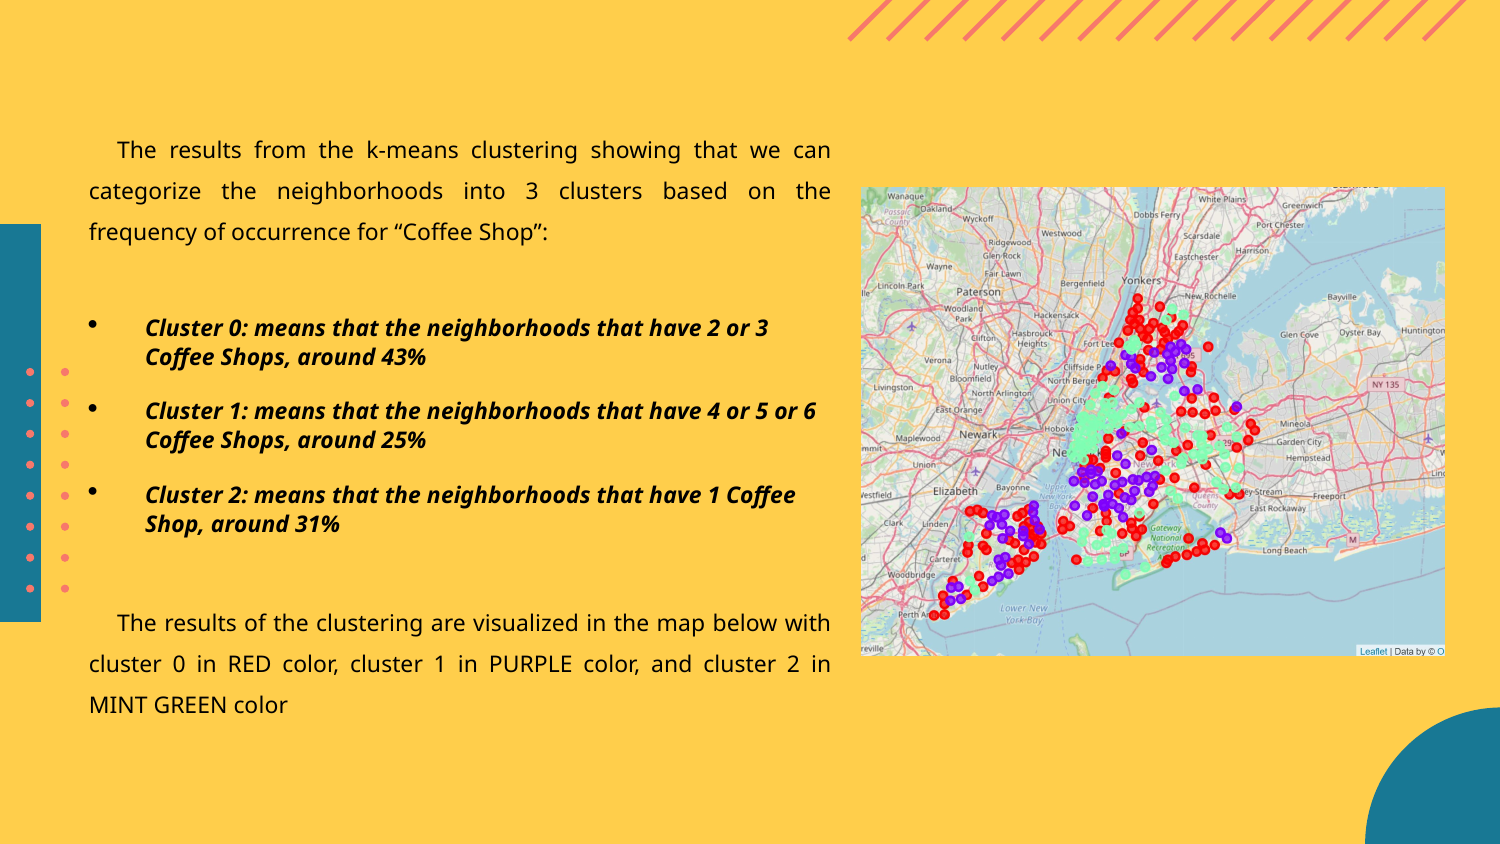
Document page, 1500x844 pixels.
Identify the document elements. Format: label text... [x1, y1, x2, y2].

text_box The results from the k-means clustering showing that we can categorize the neighborhoods into 3 clusters based on the frequency of occurrence for “Coffee Shop”: Cluster 0: means that the neighborhoods that have 2 or 3 Coffee Shops, around 43% Cluster 1: means that the neighborhoods that have 4 or 5 or 6 Coffee Shops, around 25% Cluster 2: means that the neighborhoods that have 1 Coffee Shop, around 31% The results of the clustering are visualized in the map below with cluster 0 in RED color, cluster 1 in PURPLE color, and cluster 2 in MINT GREEN color [74, 114, 847, 726]
picture [860, 187, 1445, 657]
